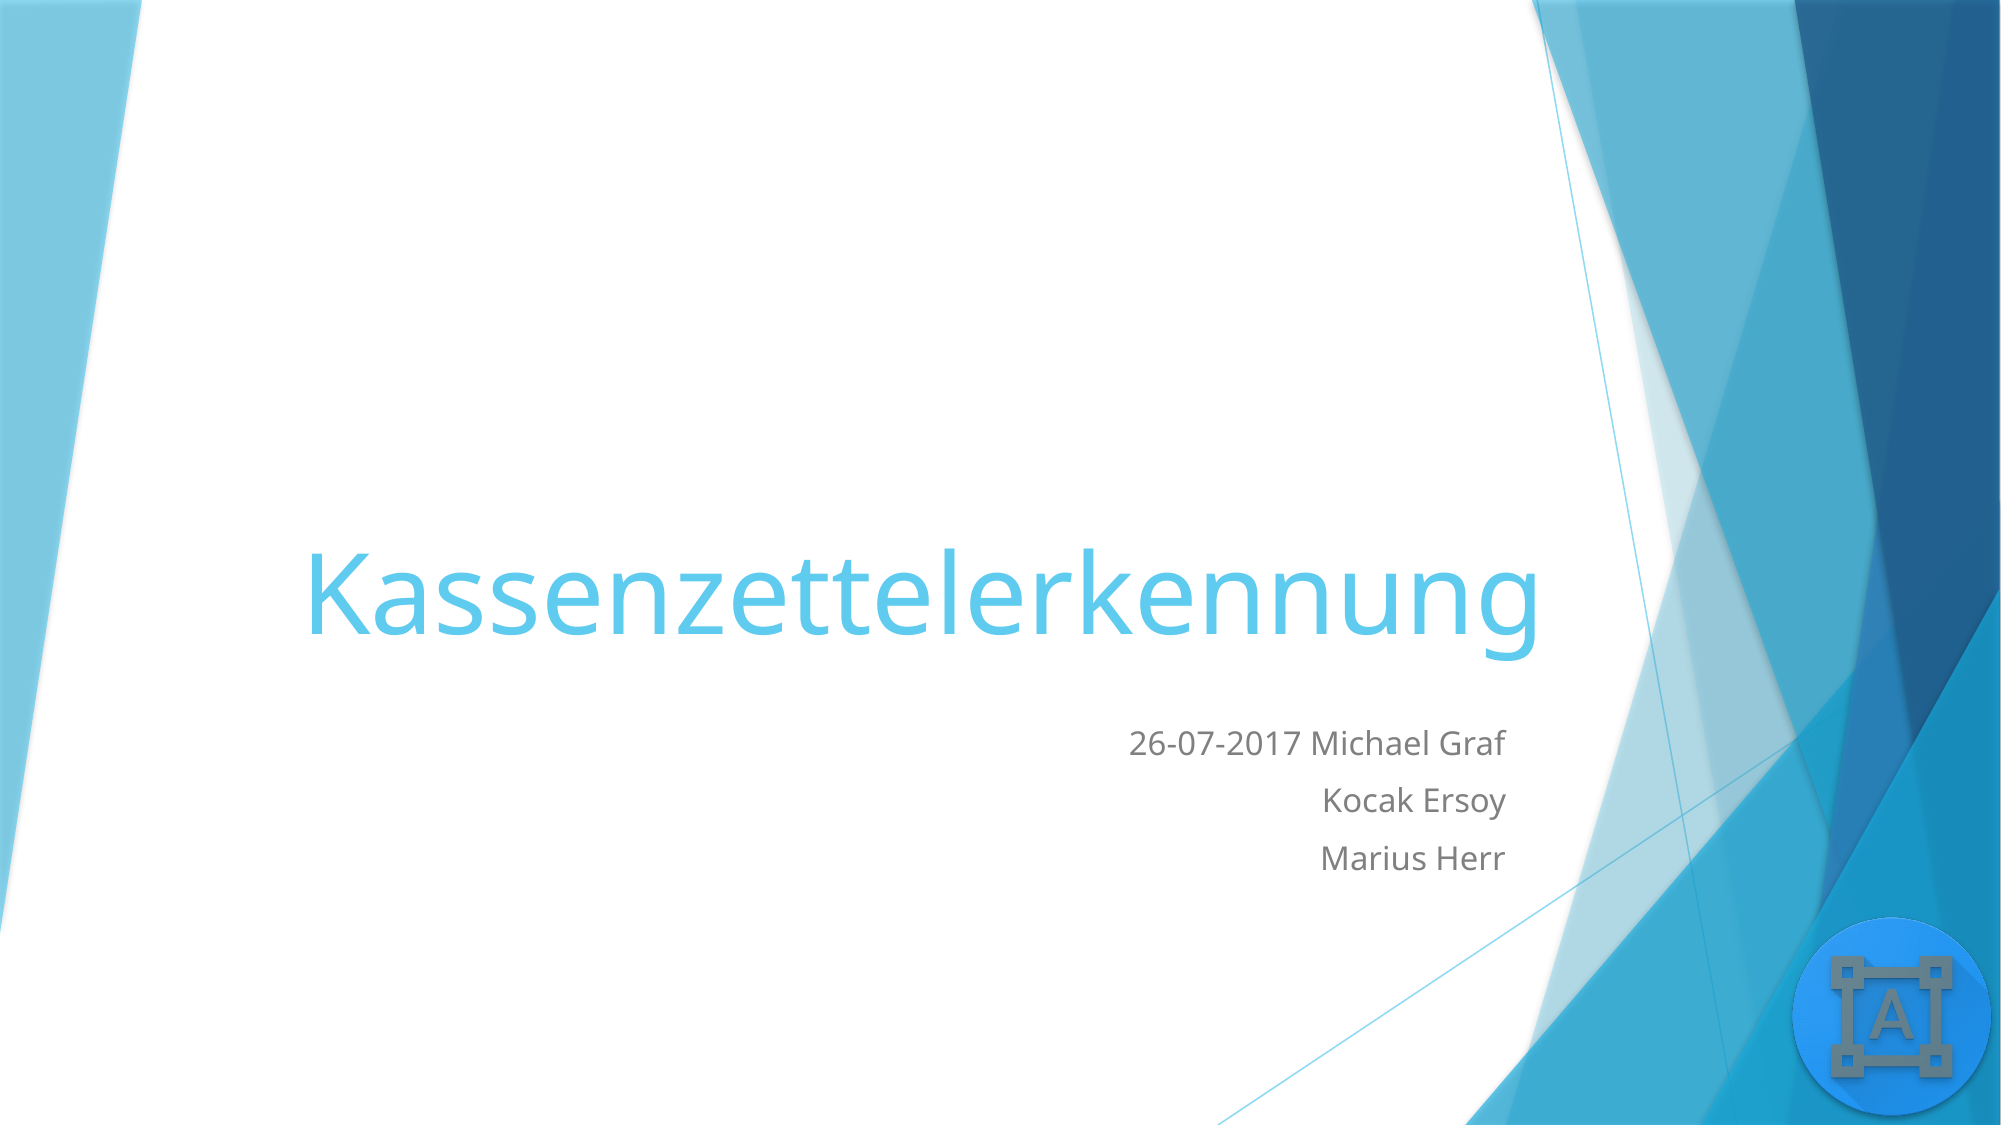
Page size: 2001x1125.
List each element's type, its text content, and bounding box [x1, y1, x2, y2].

picture [1783, 908, 2000, 1125]
subtitle 26-07-2017 Michael Graf Kocak Ersoy Marius Herr [247, 714, 1522, 895]
title Kassenzettelerkennung [247, 394, 1561, 665]
